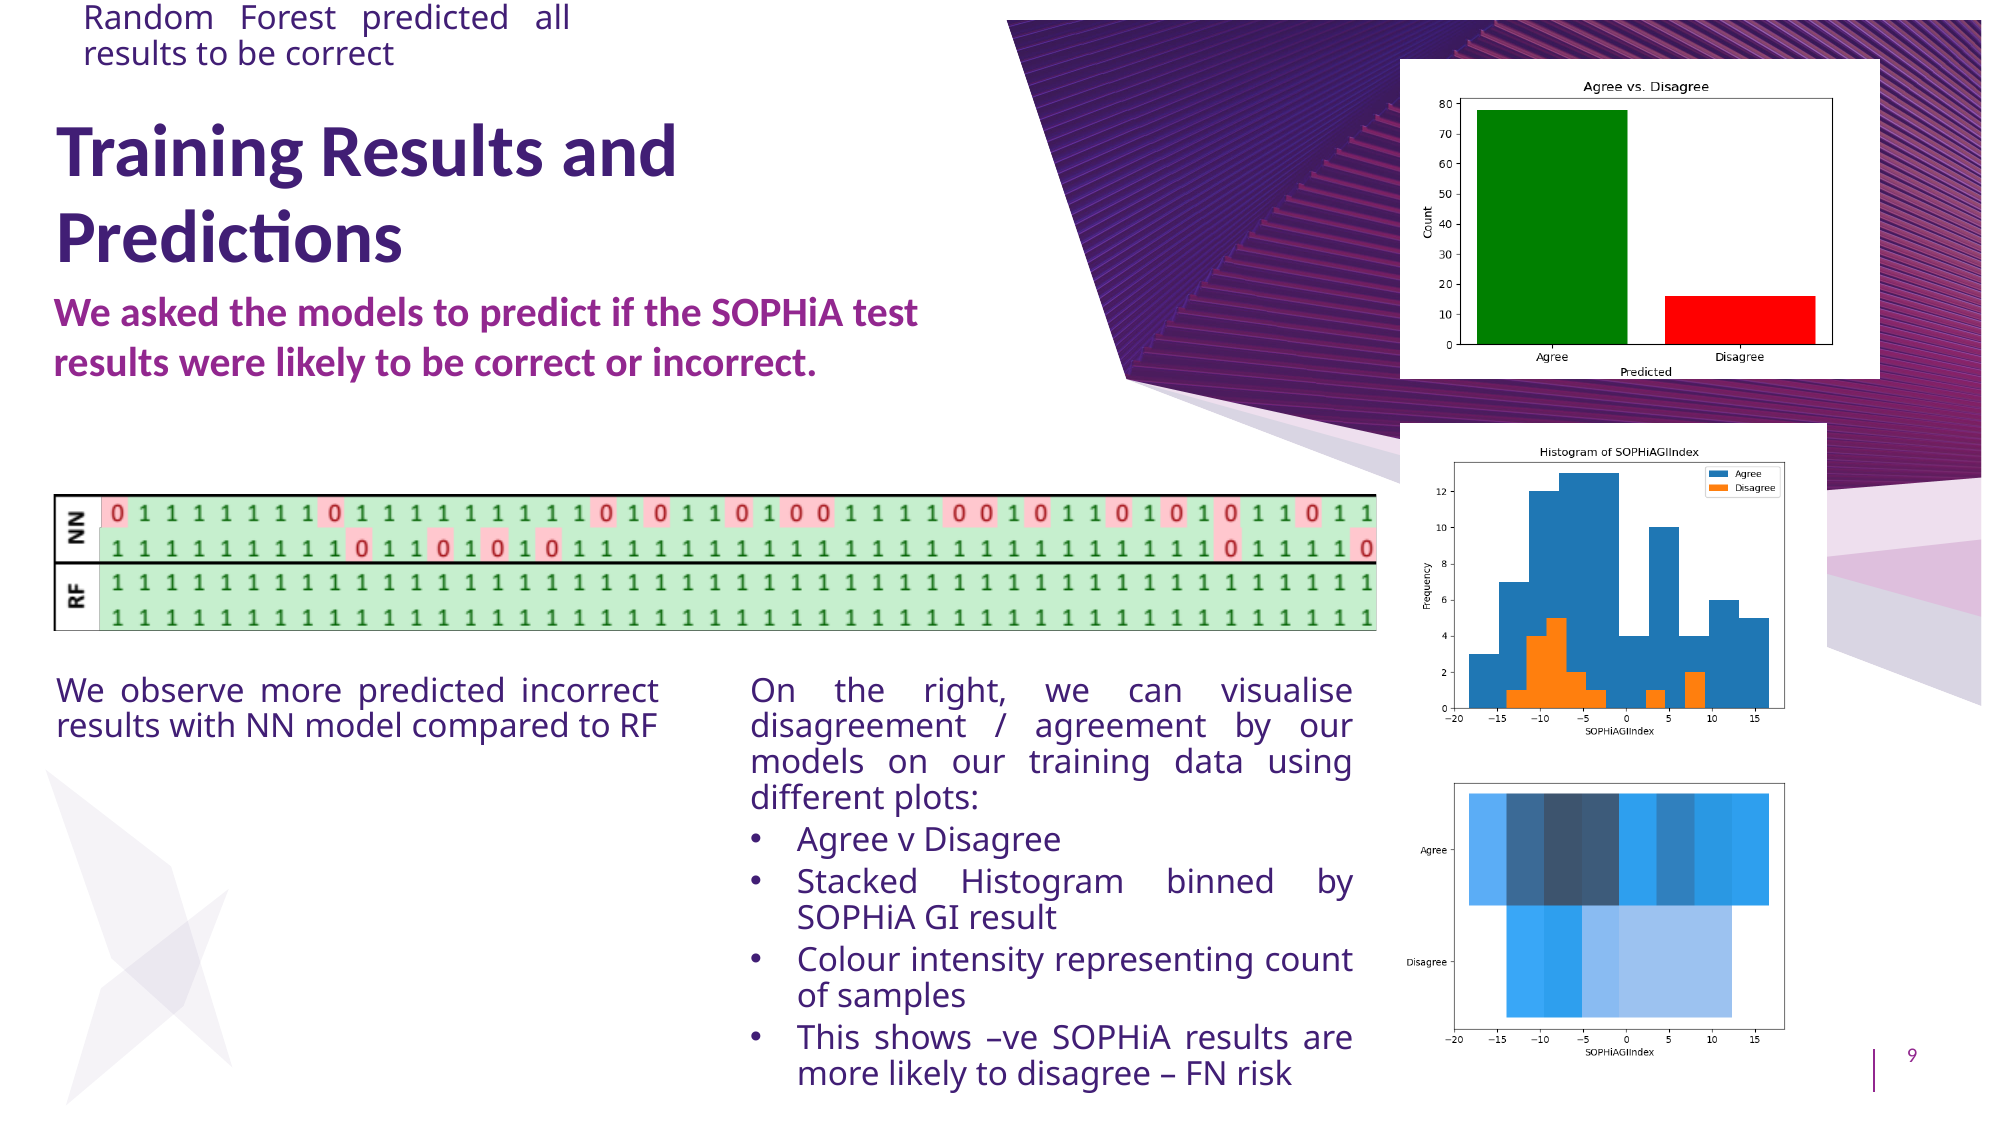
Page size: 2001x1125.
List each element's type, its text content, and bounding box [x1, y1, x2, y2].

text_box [53, 494, 1377, 631]
text_box On the right, we can visualise disagreement / agreement by our models on our training data using different plots: Agree v Disagree Stacked Histogram binned by SOPHiA GI result Colour intensity representing count of samples This shows –ve SOPHiA results are more likely to disagree – FN risk [750, 672, 1355, 732]
picture [990, 0, 2001, 743]
slide_number 9 [1874, 1034, 1951, 1095]
text_box We observe more predicted incorrect results with NN model compared to RF [56, 672, 661, 732]
picture [1400, 744, 1827, 1064]
list We asked the models to predict if the SOPHiA test results were likely to be correct or incorrect. [53, 285, 1000, 408]
text_box Random Forest predicted all results to be correct [83, 0, 572, 59]
list Training Results and Predictions [56, 105, 894, 285]
